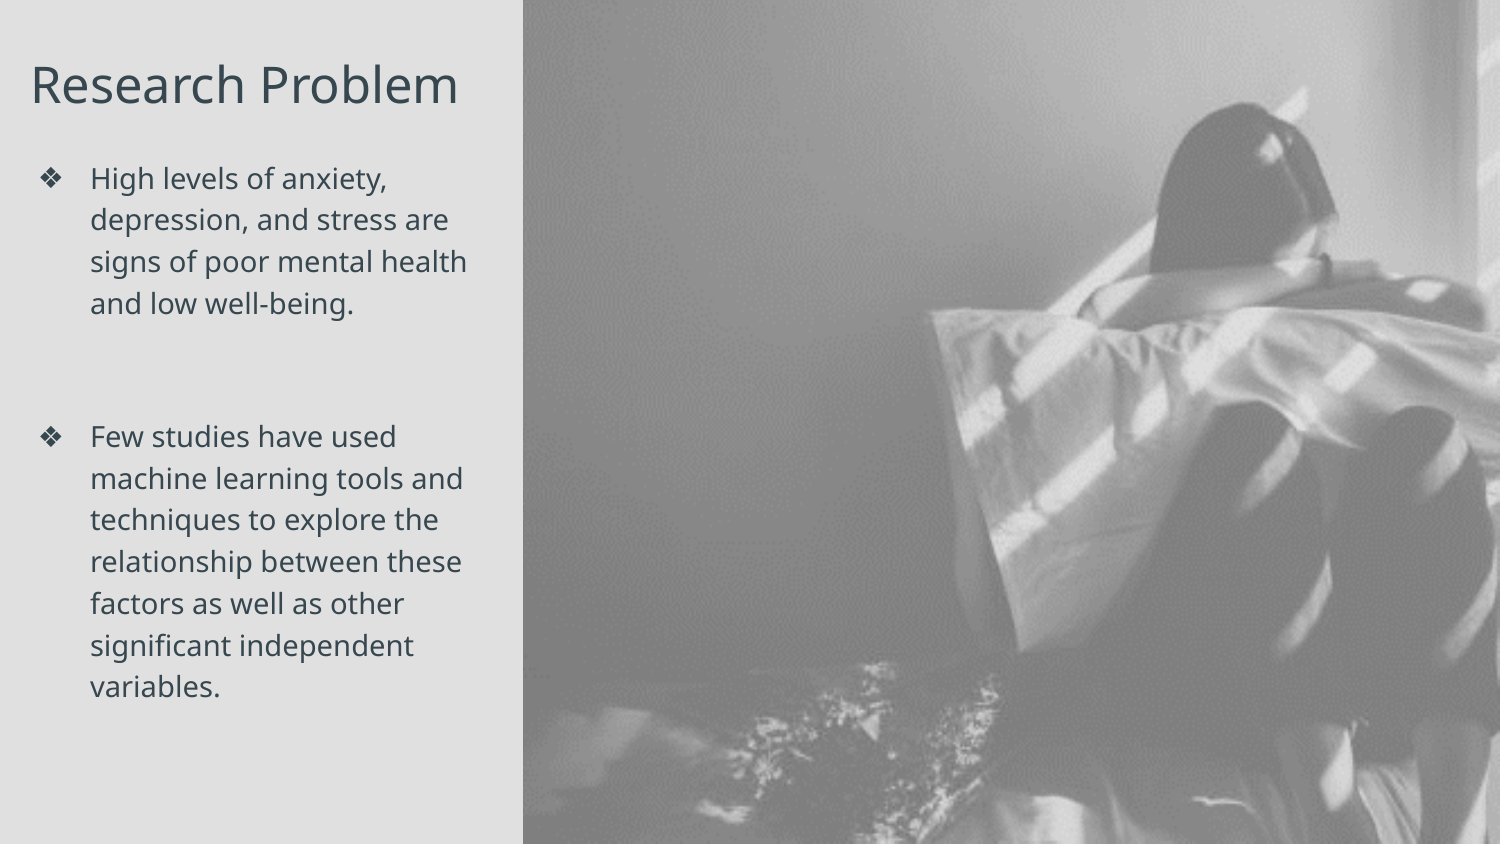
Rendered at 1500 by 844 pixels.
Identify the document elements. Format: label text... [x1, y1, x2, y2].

picture [522, 0, 1500, 844]
title Research Problem [10, 25, 480, 141]
list High levels of anxiety, depression, and stress are signs of poor mental health and low well-being. Few studies have used machine learning tools and techniques to explore the relationship between these factors as well as other significant independent variables. [0, 140, 491, 832]
